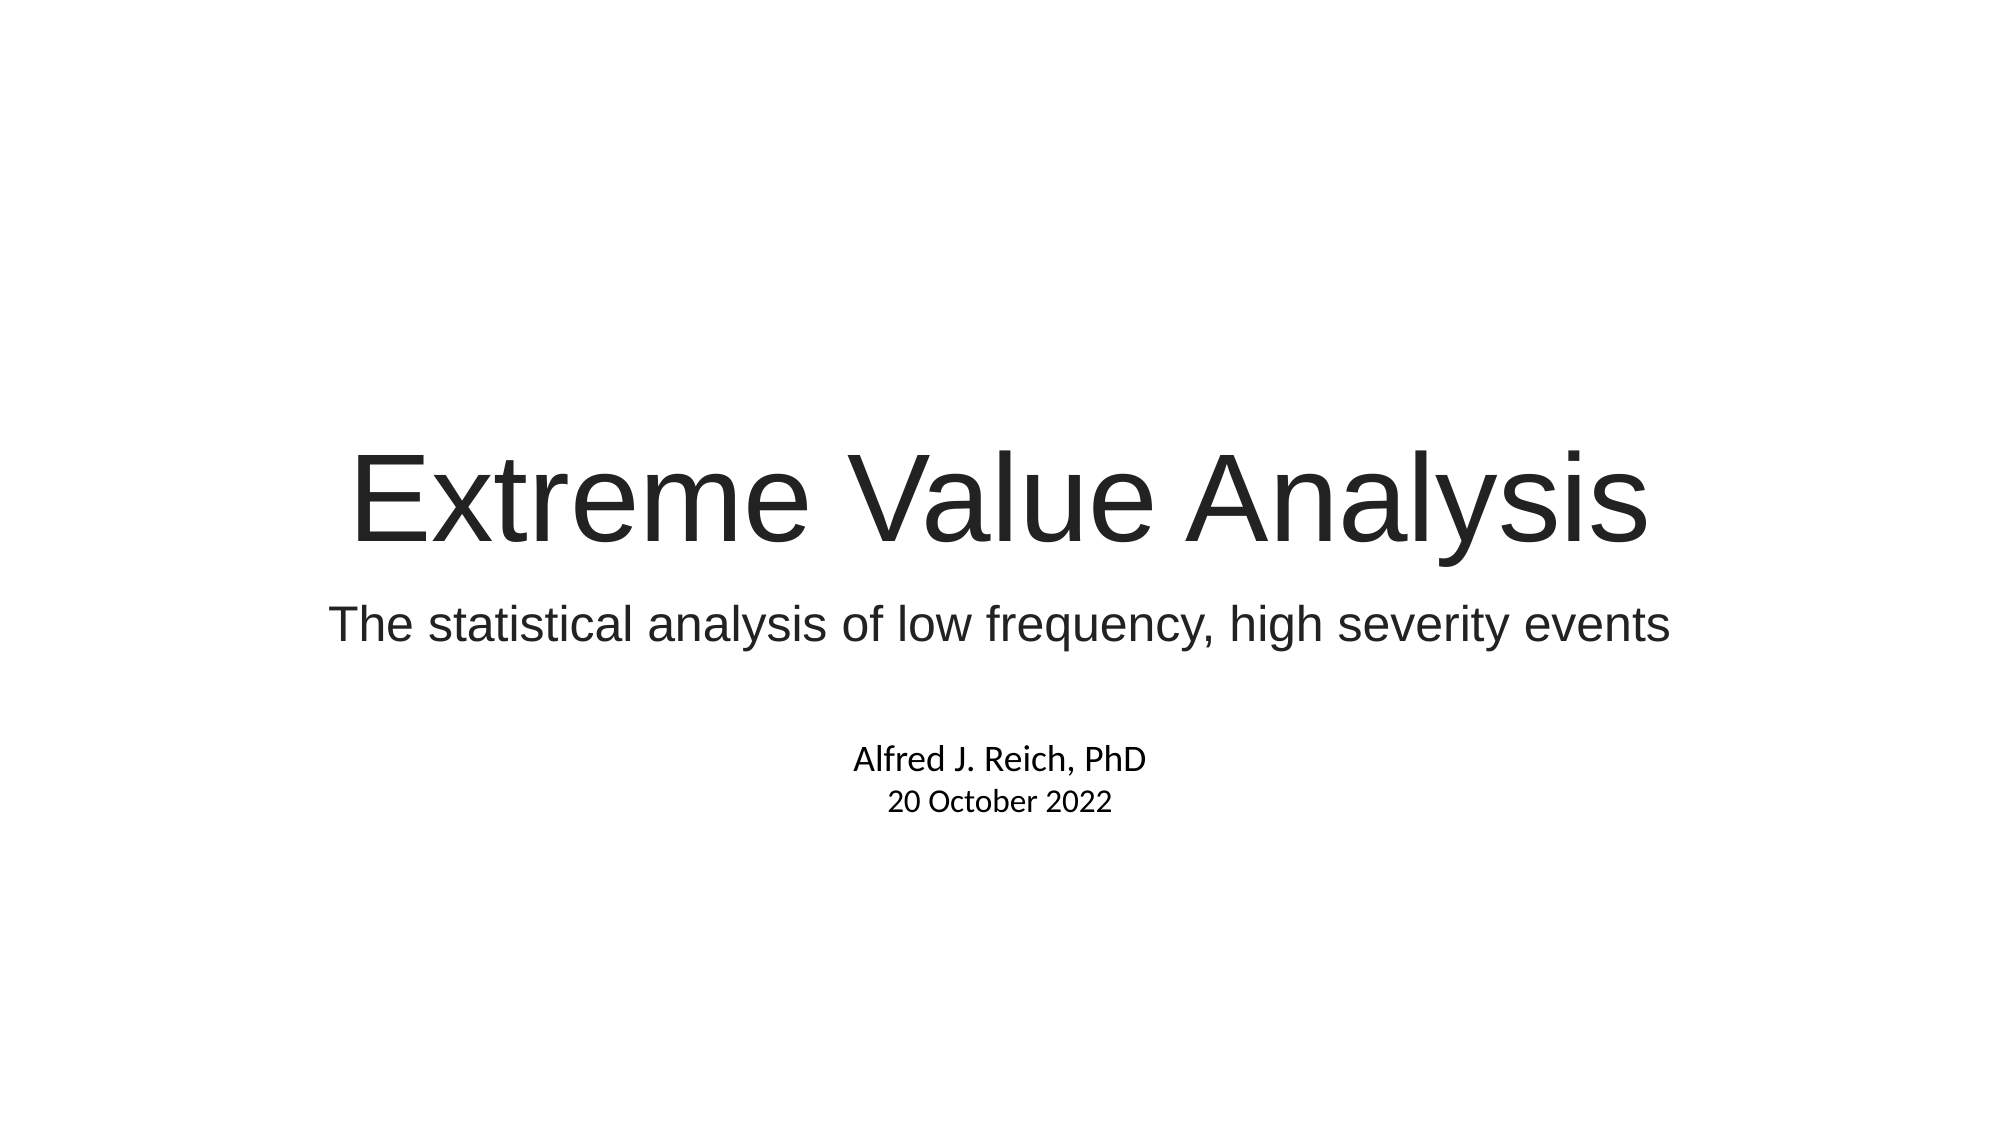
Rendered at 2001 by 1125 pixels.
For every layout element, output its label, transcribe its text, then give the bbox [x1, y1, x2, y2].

subtitle The statistical analysis of low frequency, high severity events [249, 590, 1750, 863]
title Extreme Value Analysis [249, 184, 1750, 576]
text_box Alfred J. Reich, PhD 20 October 2022 [838, 726, 1162, 827]
